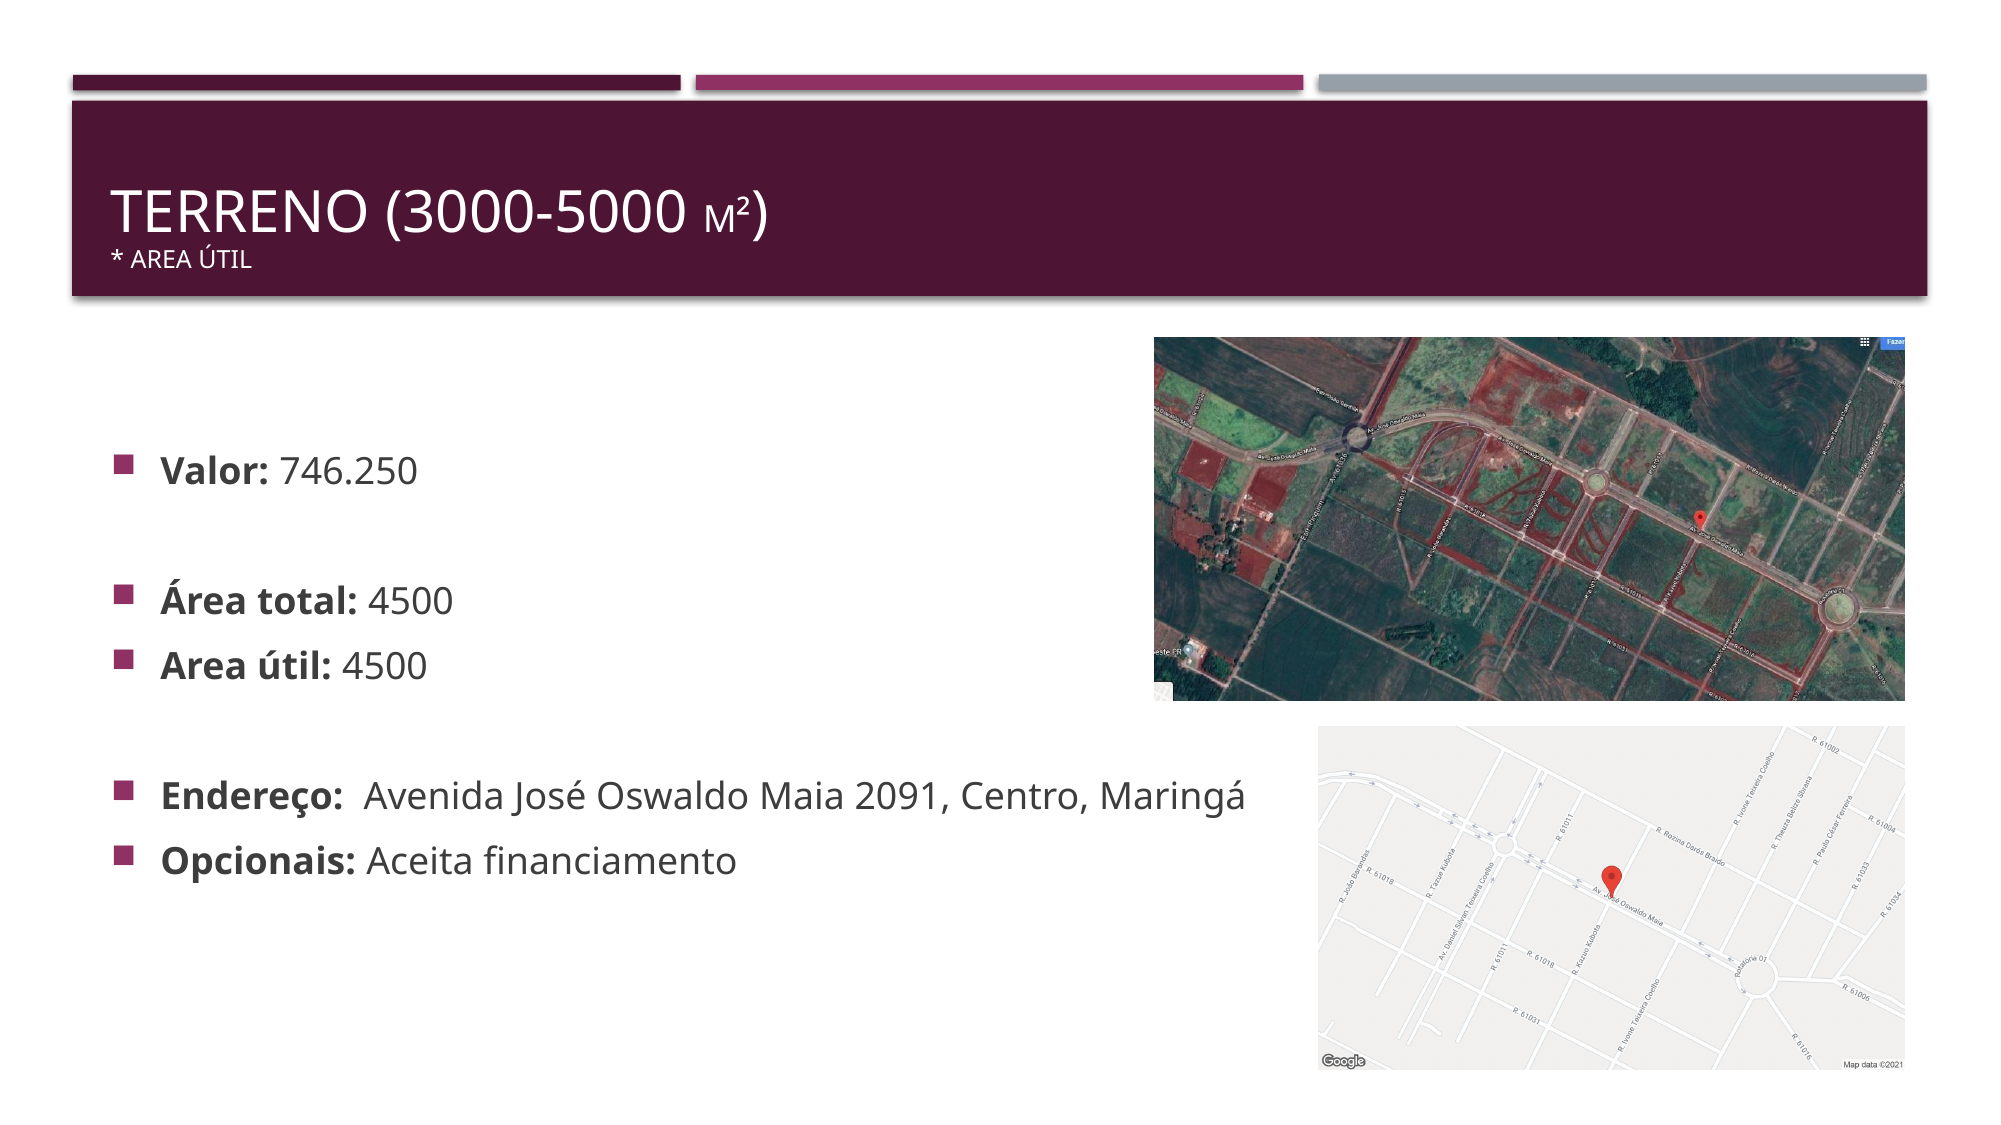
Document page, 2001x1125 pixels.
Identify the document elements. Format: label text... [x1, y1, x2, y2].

picture [1317, 725, 1906, 1070]
list Valor: 746.250 Área total: 4500 Area útil: 4500 Endereço: Avenida José Oswaldo Maia 2091, Centro, Maringá Opcionais: Aceita financiamento [95, 363, 1905, 967]
picture [1153, 336, 1906, 701]
title Terreno (3000-5000 m²) * Area útil [95, 115, 1905, 282]
